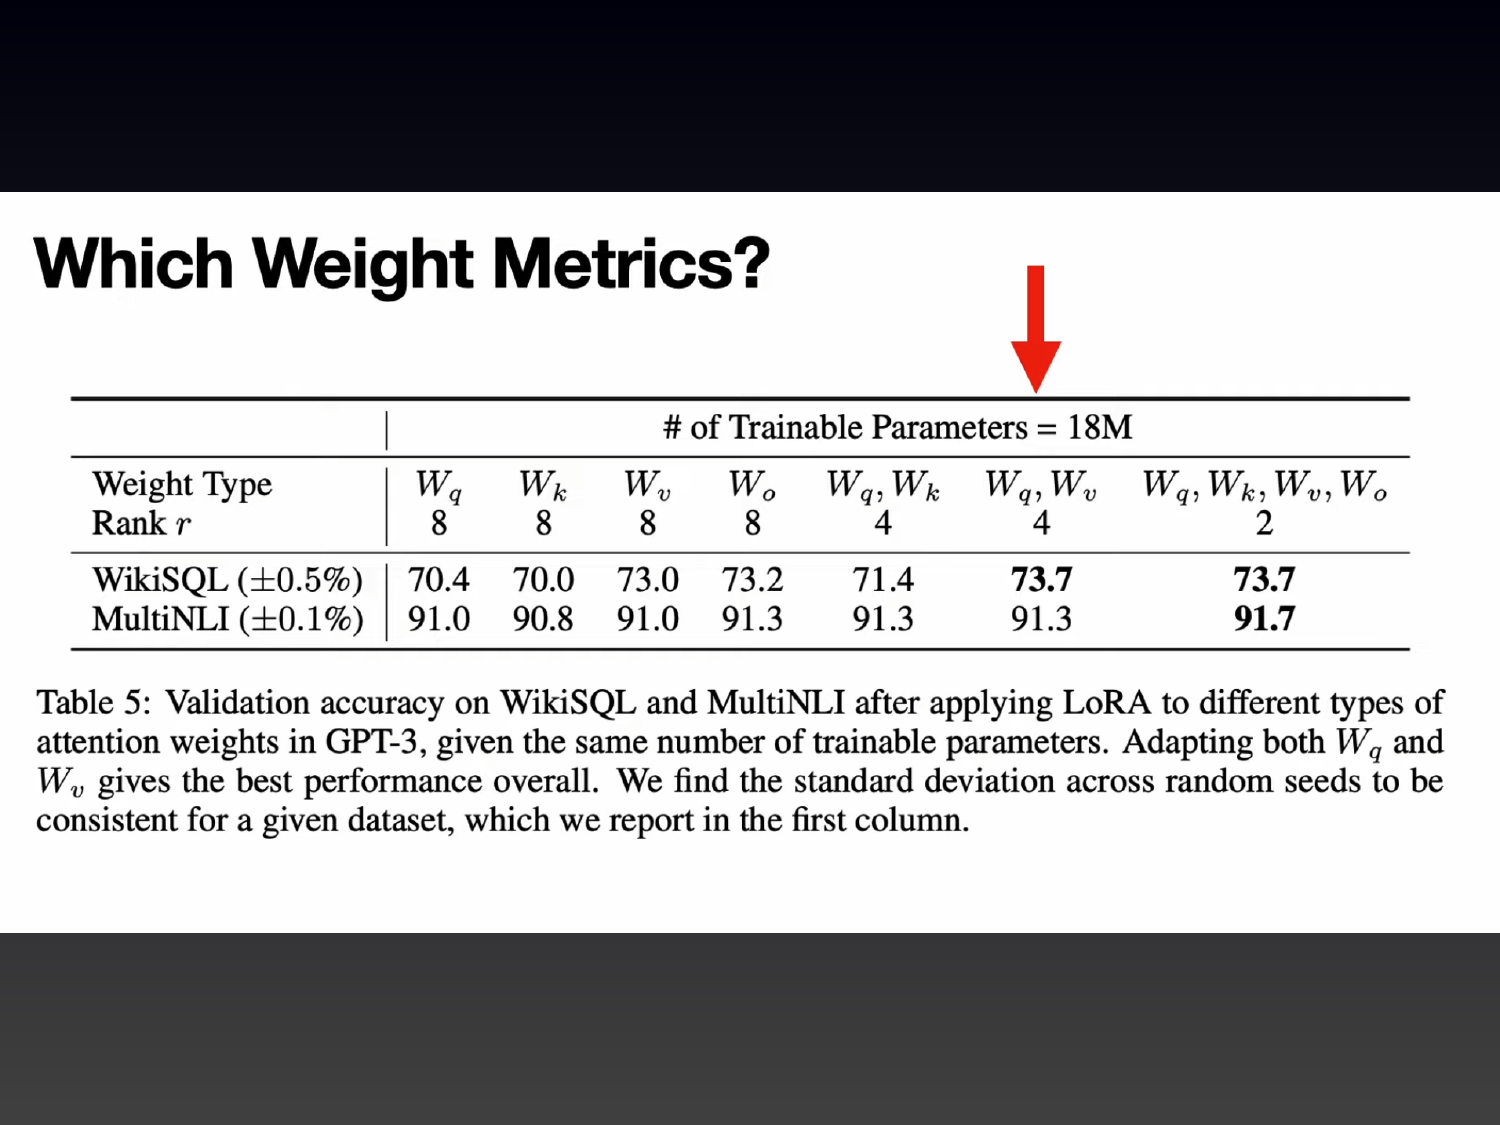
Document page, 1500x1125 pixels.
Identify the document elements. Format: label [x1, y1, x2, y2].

picture [0, 191, 1500, 934]
